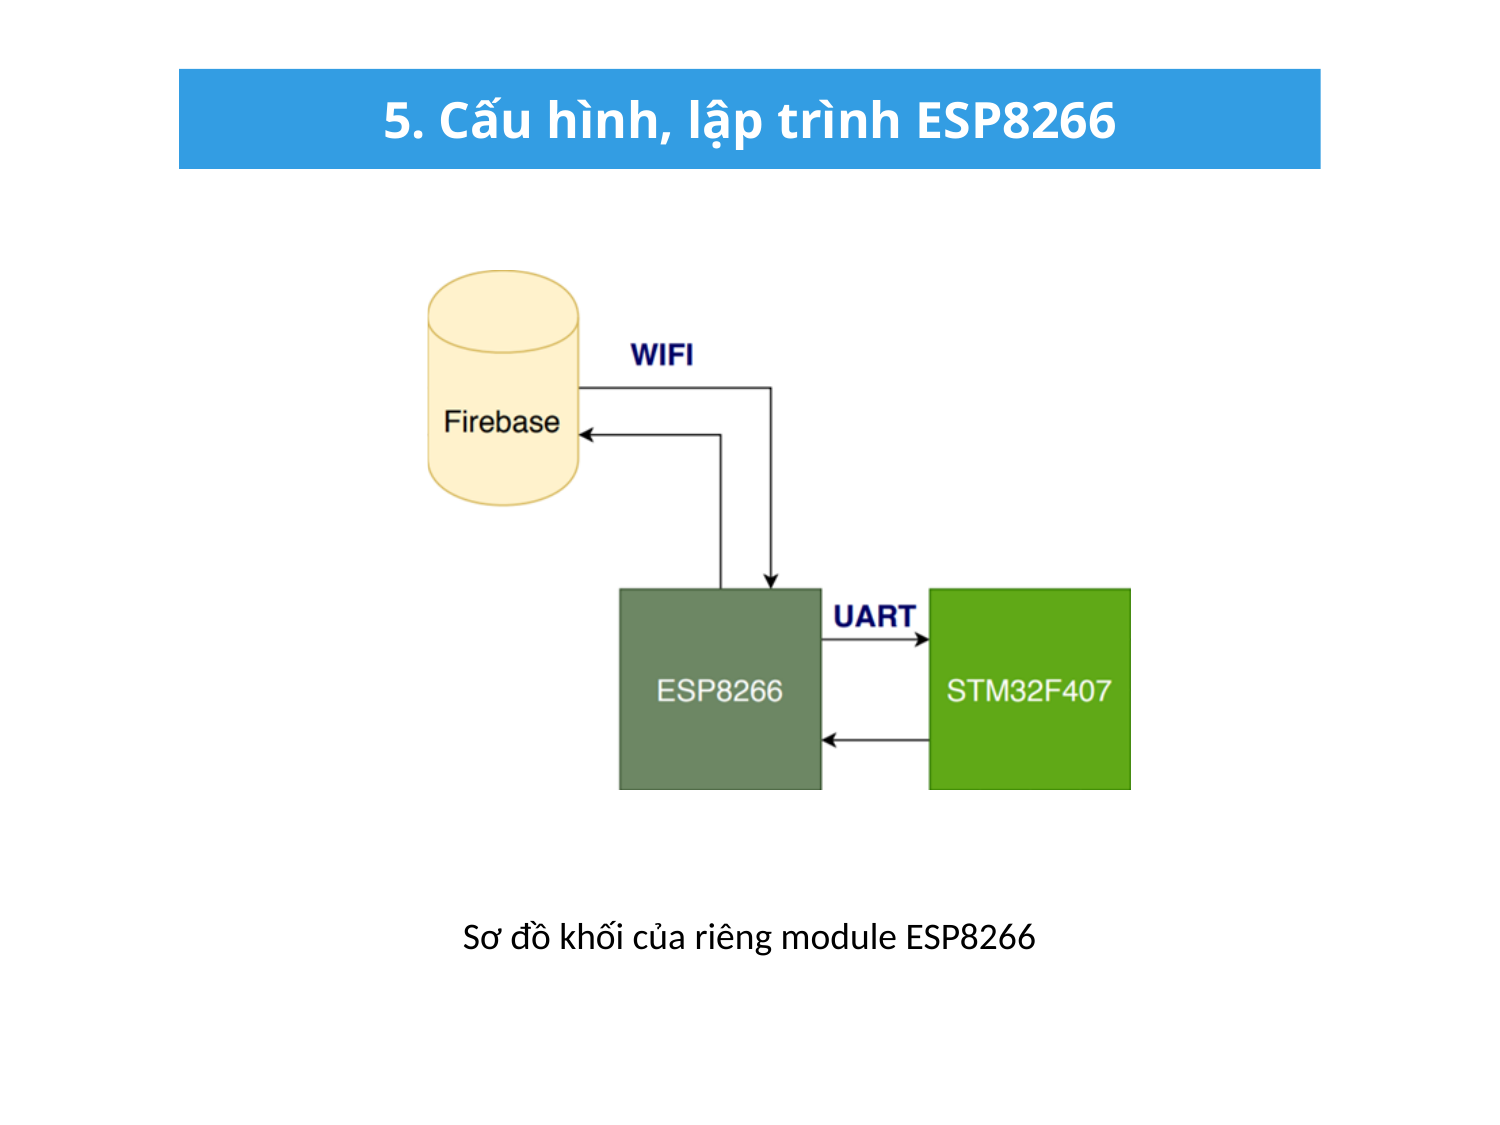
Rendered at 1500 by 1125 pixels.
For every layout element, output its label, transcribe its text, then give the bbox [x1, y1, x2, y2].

picture [427, 270, 1131, 790]
text_box 5. Cấu hình, lập trình ESP8266 [178, 68, 1322, 170]
text_box Sơ đồ khối của riêng module ESP8266 [448, 904, 1052, 965]
